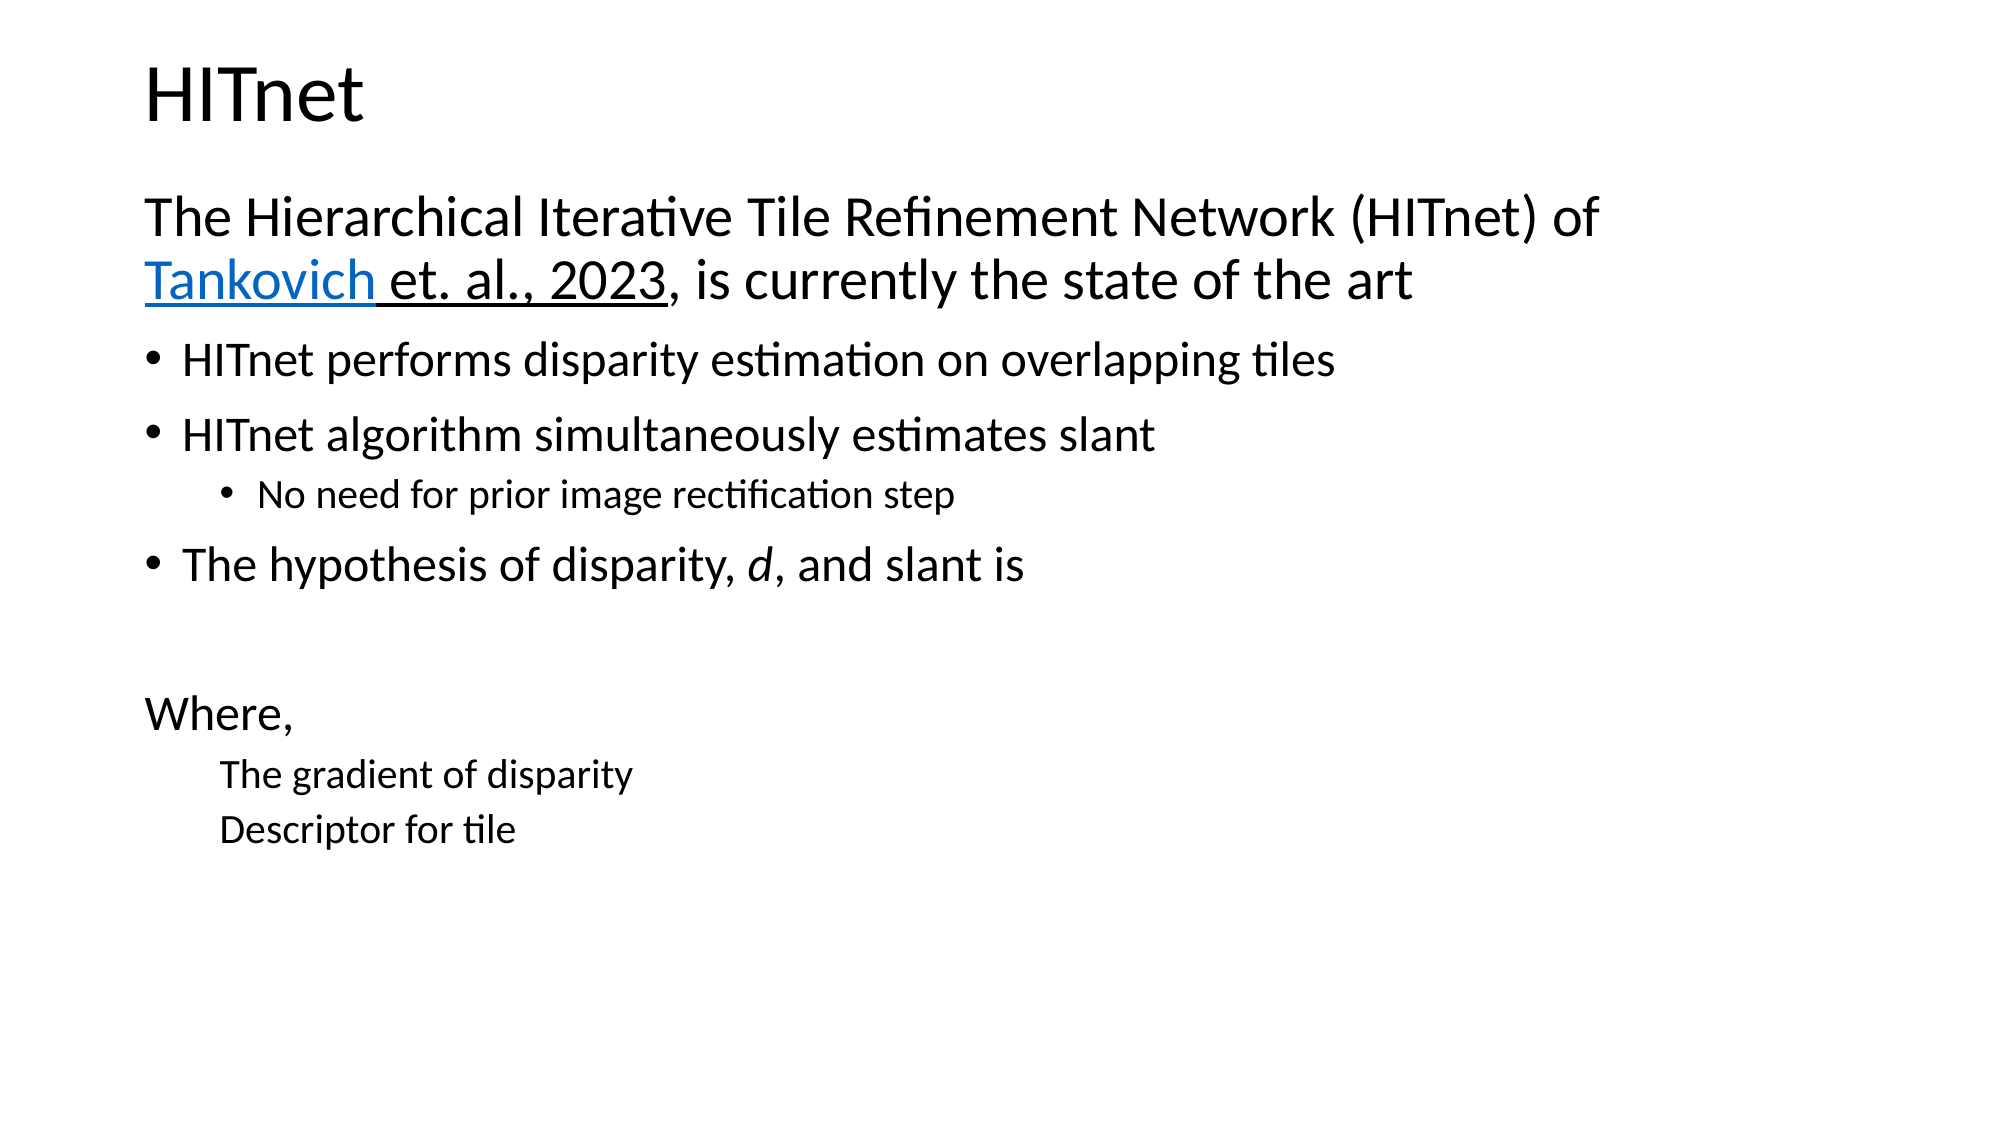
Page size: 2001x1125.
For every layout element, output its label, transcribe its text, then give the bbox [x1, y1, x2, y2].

title HITnet [129, 22, 1855, 166]
